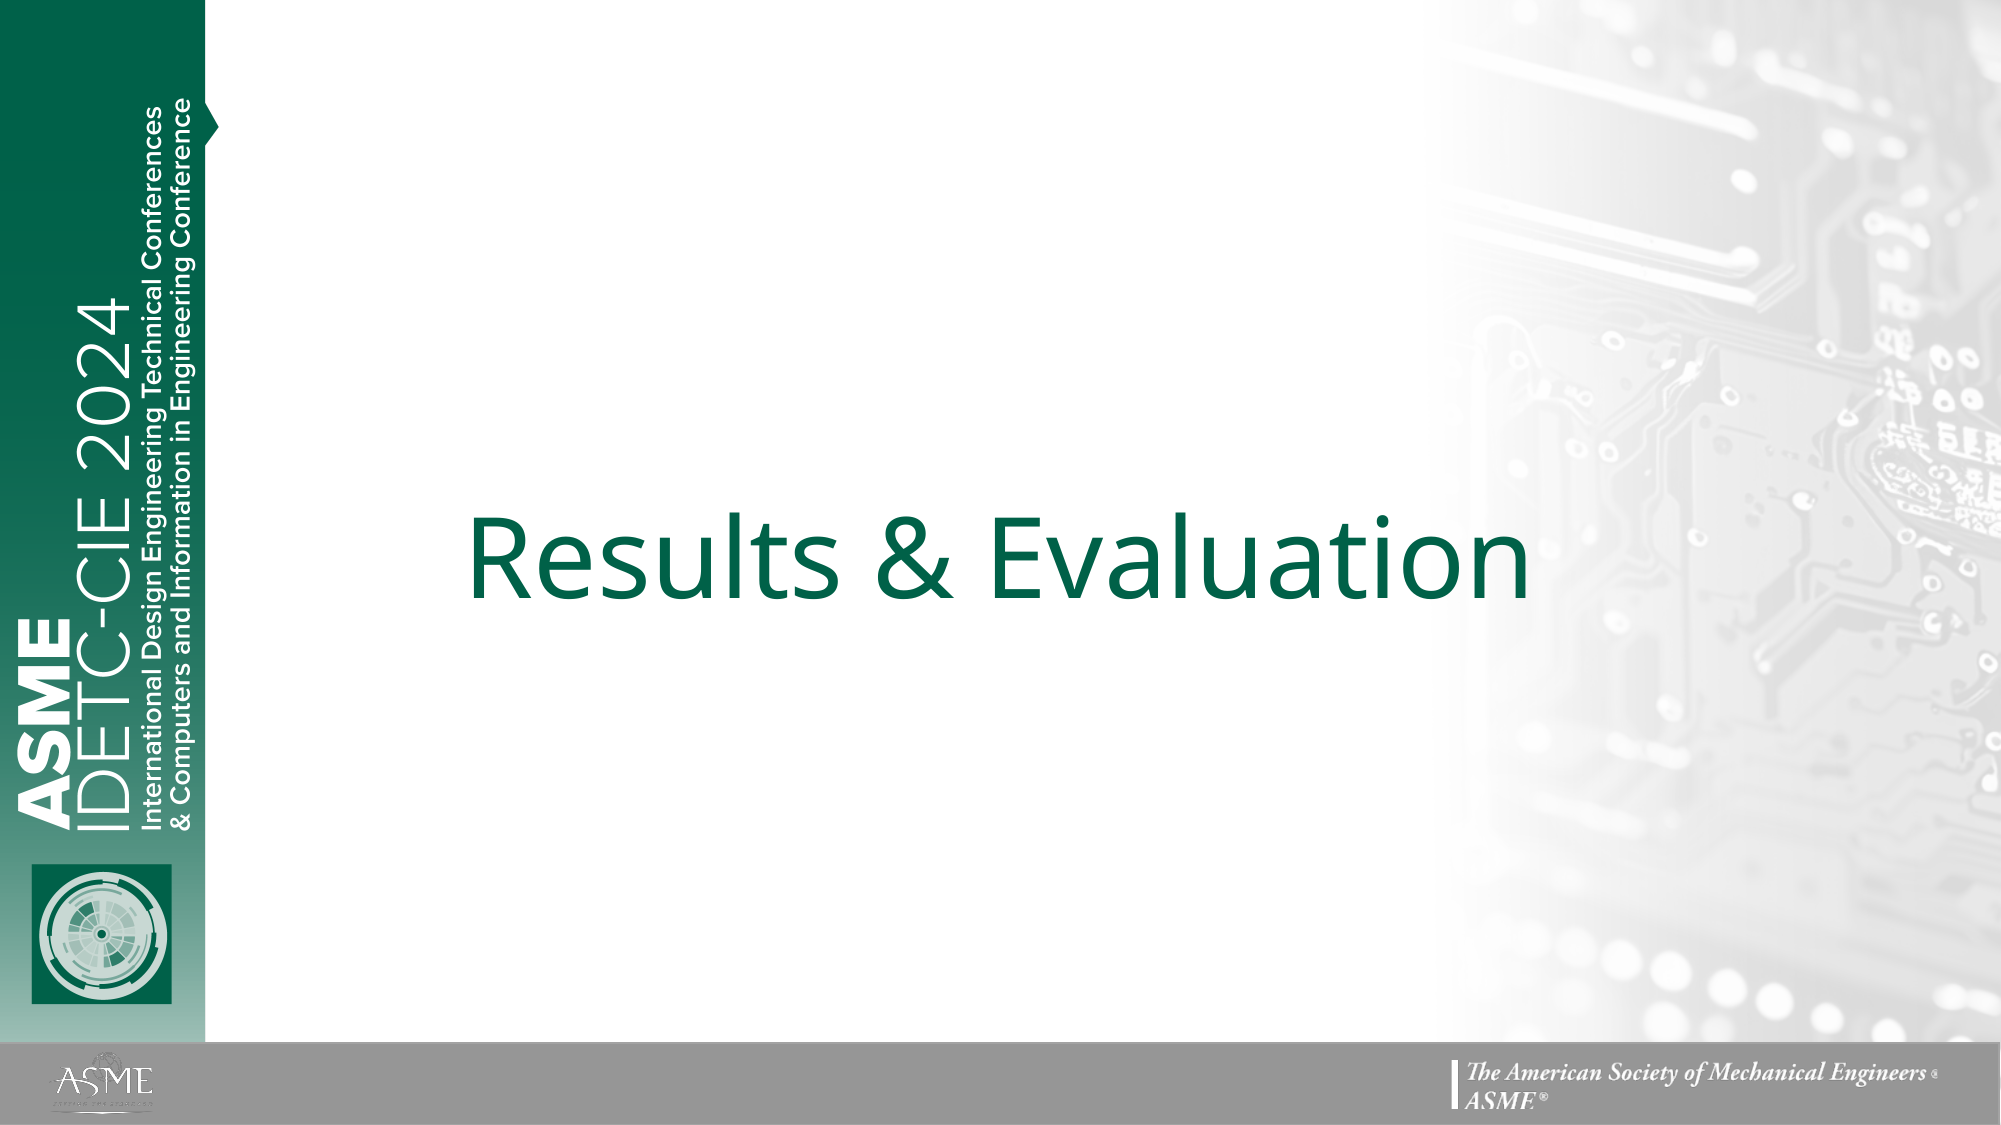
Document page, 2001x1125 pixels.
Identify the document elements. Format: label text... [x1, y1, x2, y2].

picture [49, 1052, 153, 1114]
picture [0, 0, 233, 1042]
title Results & Evaluation [182, 453, 1818, 672]
